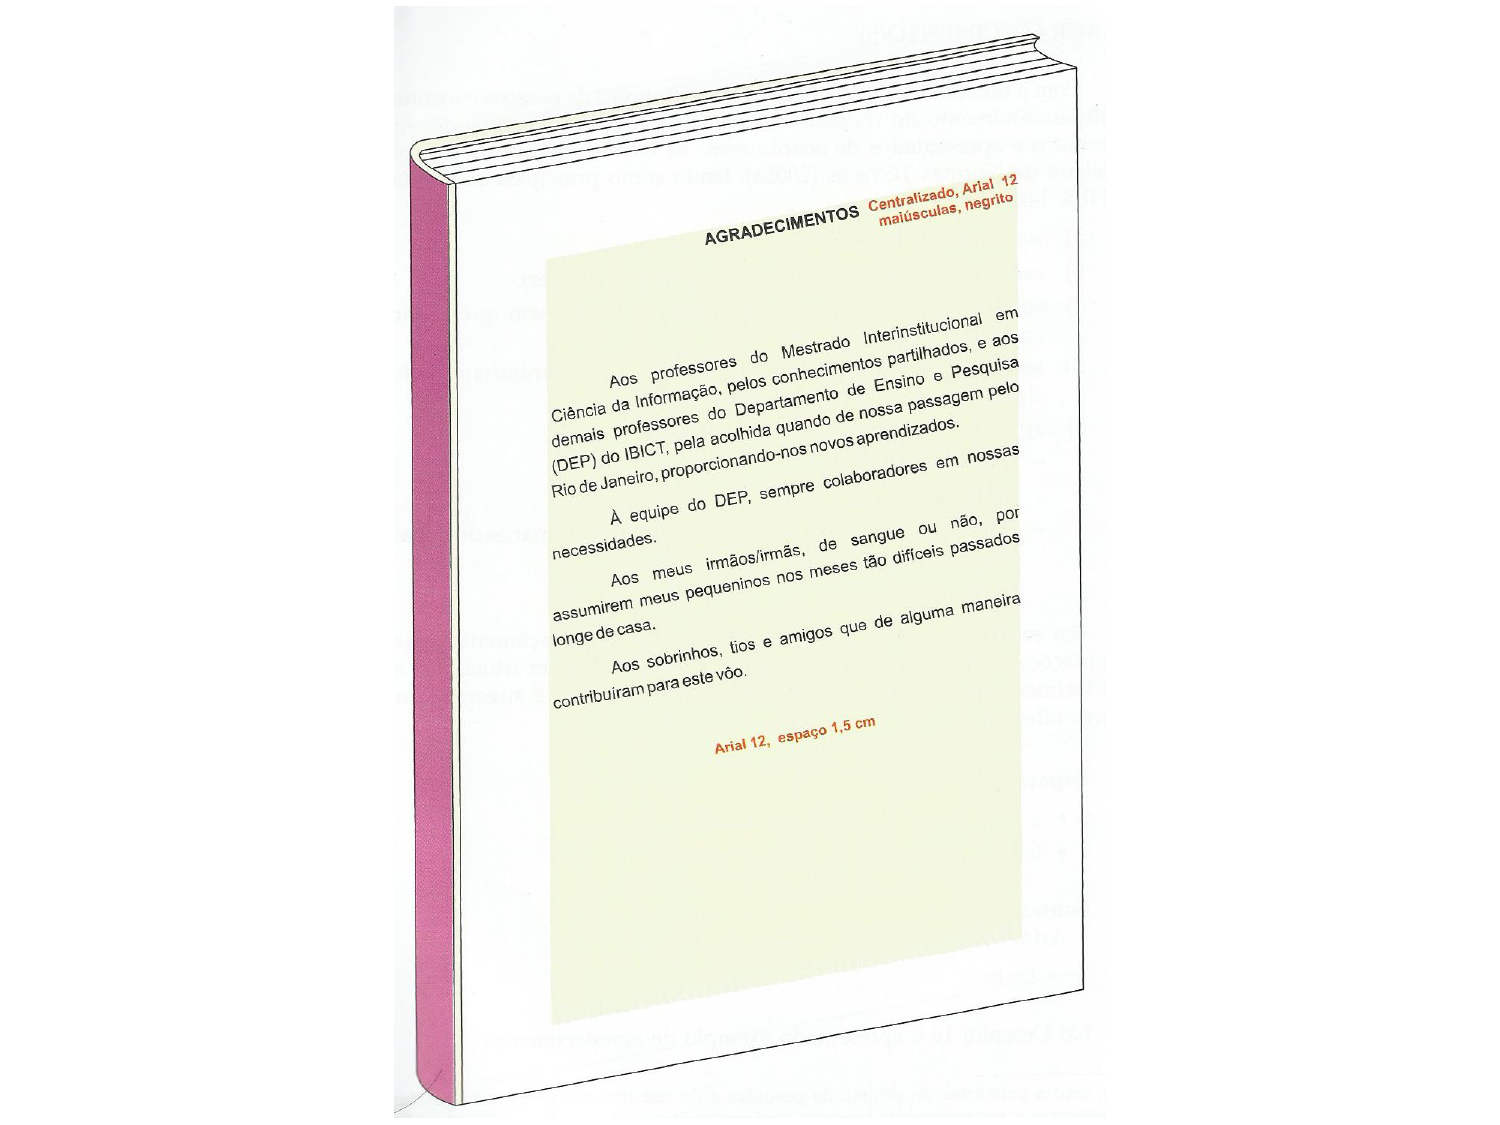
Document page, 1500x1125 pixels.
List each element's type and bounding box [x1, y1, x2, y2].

picture [393, 6, 1106, 1118]
